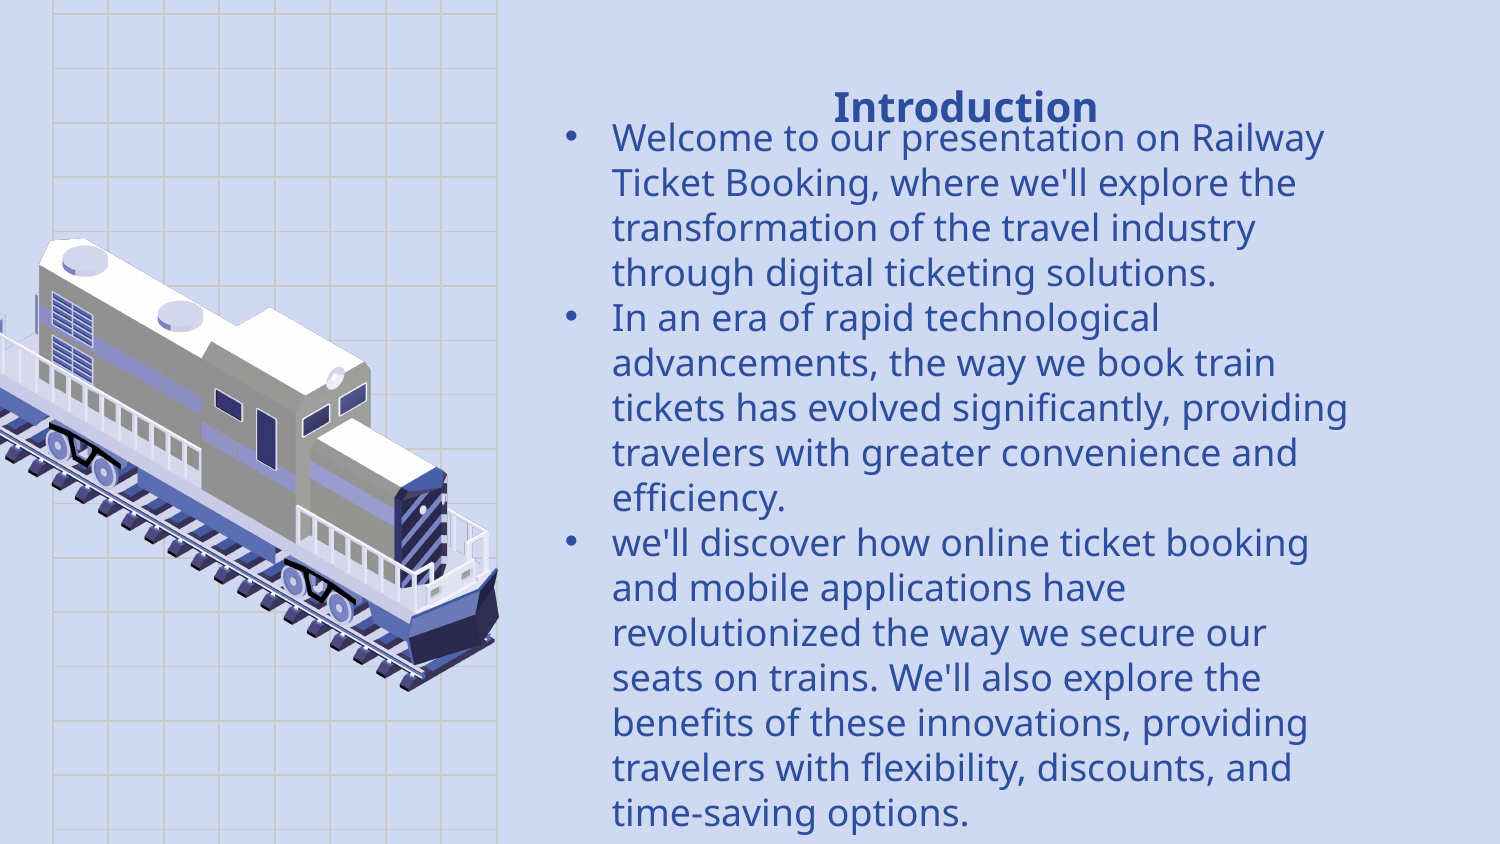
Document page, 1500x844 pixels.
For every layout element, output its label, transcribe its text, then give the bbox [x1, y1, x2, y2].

subtitle Welcome to our presentation on Railway Ticket Booking, where we'll explore the transformation of the travel industry through digital ticketing solutions. In an era of rapid technological advancements, the way we book train tickets has evolved significantly, providing travelers with greater convenience and efficiency. we'll discover how online ticket booking and mobile applications have revolutionized the way we secure our seats on trains. We'll also explore the benefits of these innovations, providing travelers with flexibility, discounts, and time-saving options. [550, 191, 1383, 824]
picture [0, 238, 500, 692]
title Introduction [549, 20, 1383, 191]
